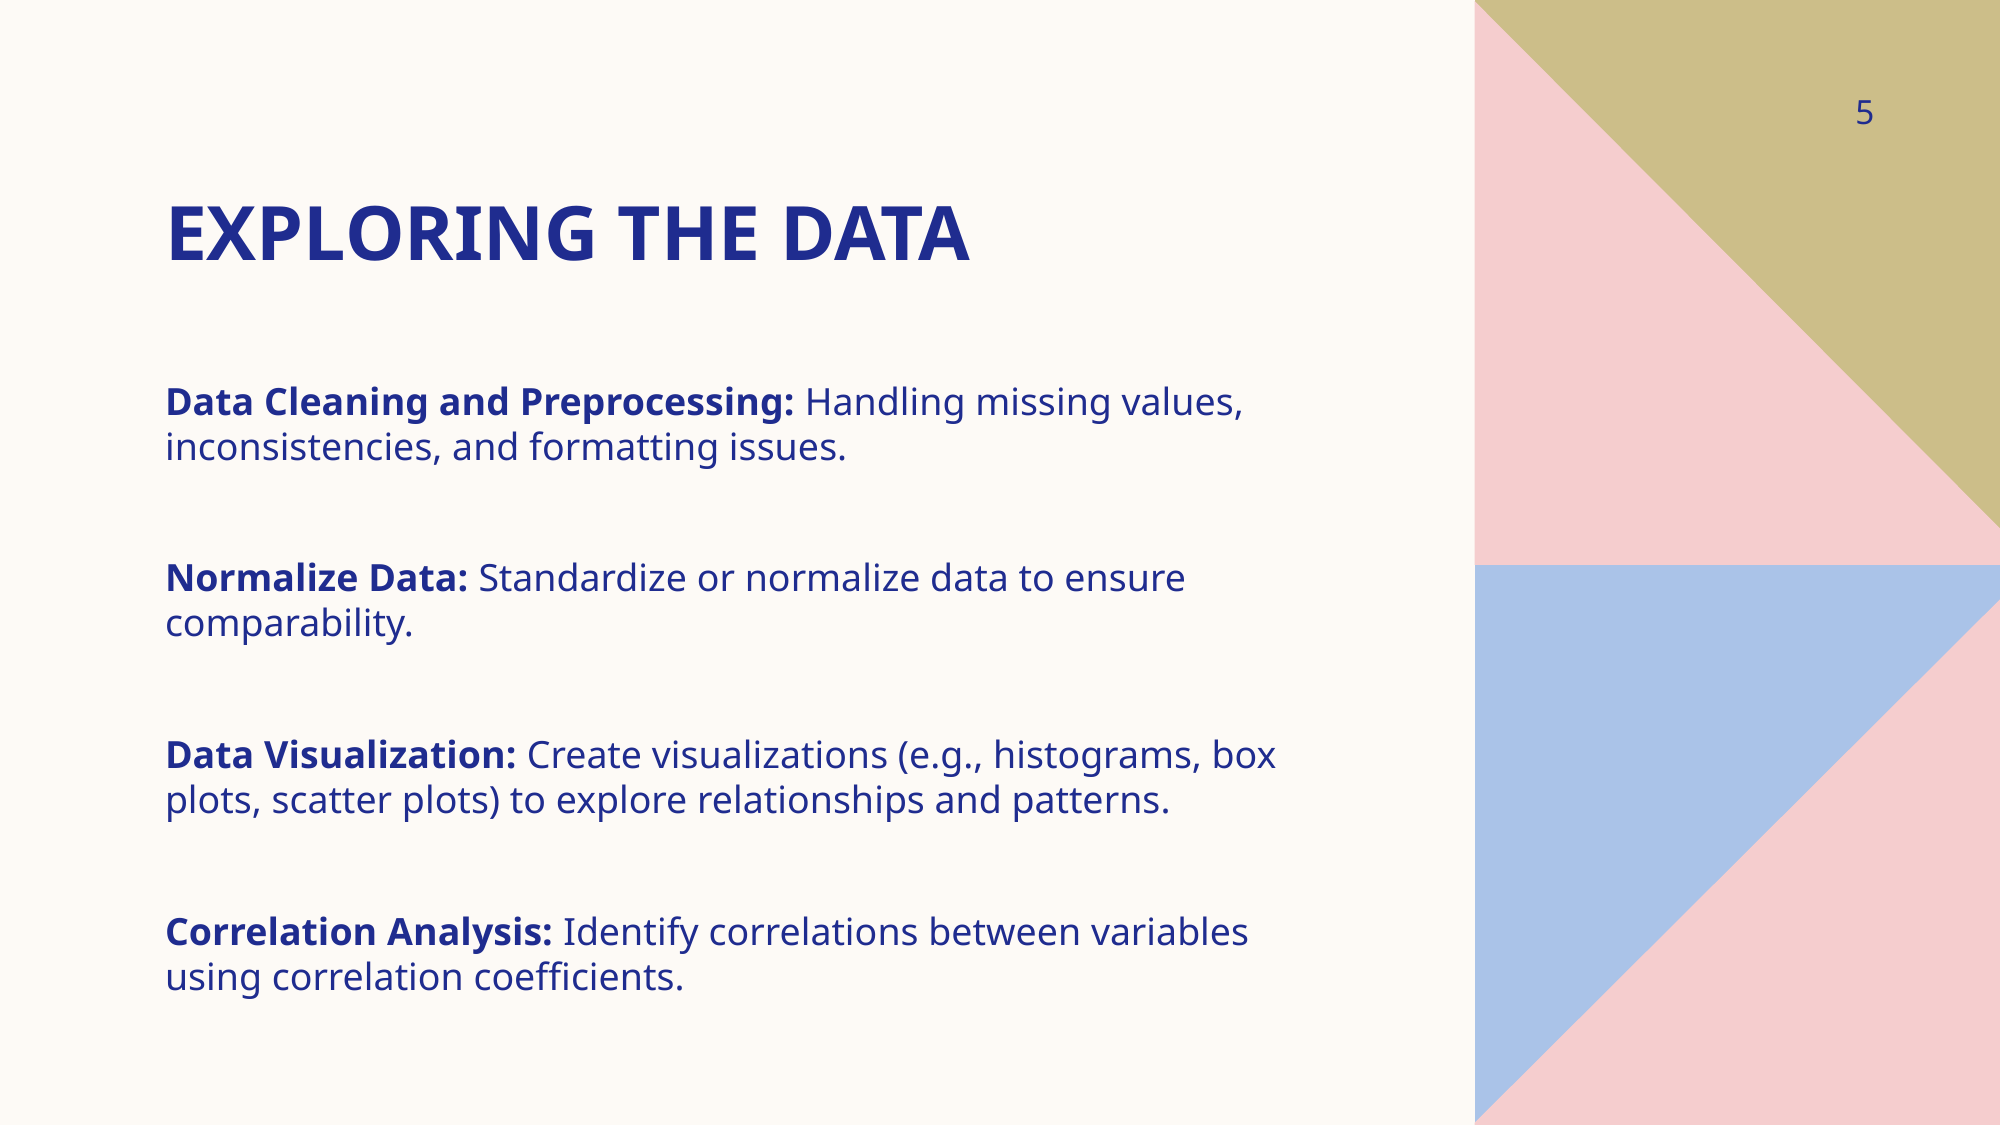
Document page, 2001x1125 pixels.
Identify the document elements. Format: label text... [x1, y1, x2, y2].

slide_number 5 [1712, 75, 1875, 153]
title Exploring the data [150, 75, 1429, 276]
list Data Cleaning and Preprocessing: Handling missing values, inconsistencies, and formatting issues. Normalize Data: Standardize or normalize data to ensure comparability. Data Visualization: Create visualizations (e.g., histograms, box plots, scatter plots) to explore relationships and patterns. Correlation Analysis: Identify correlations between variables using correlation coefficients. [150, 377, 1321, 1078]
